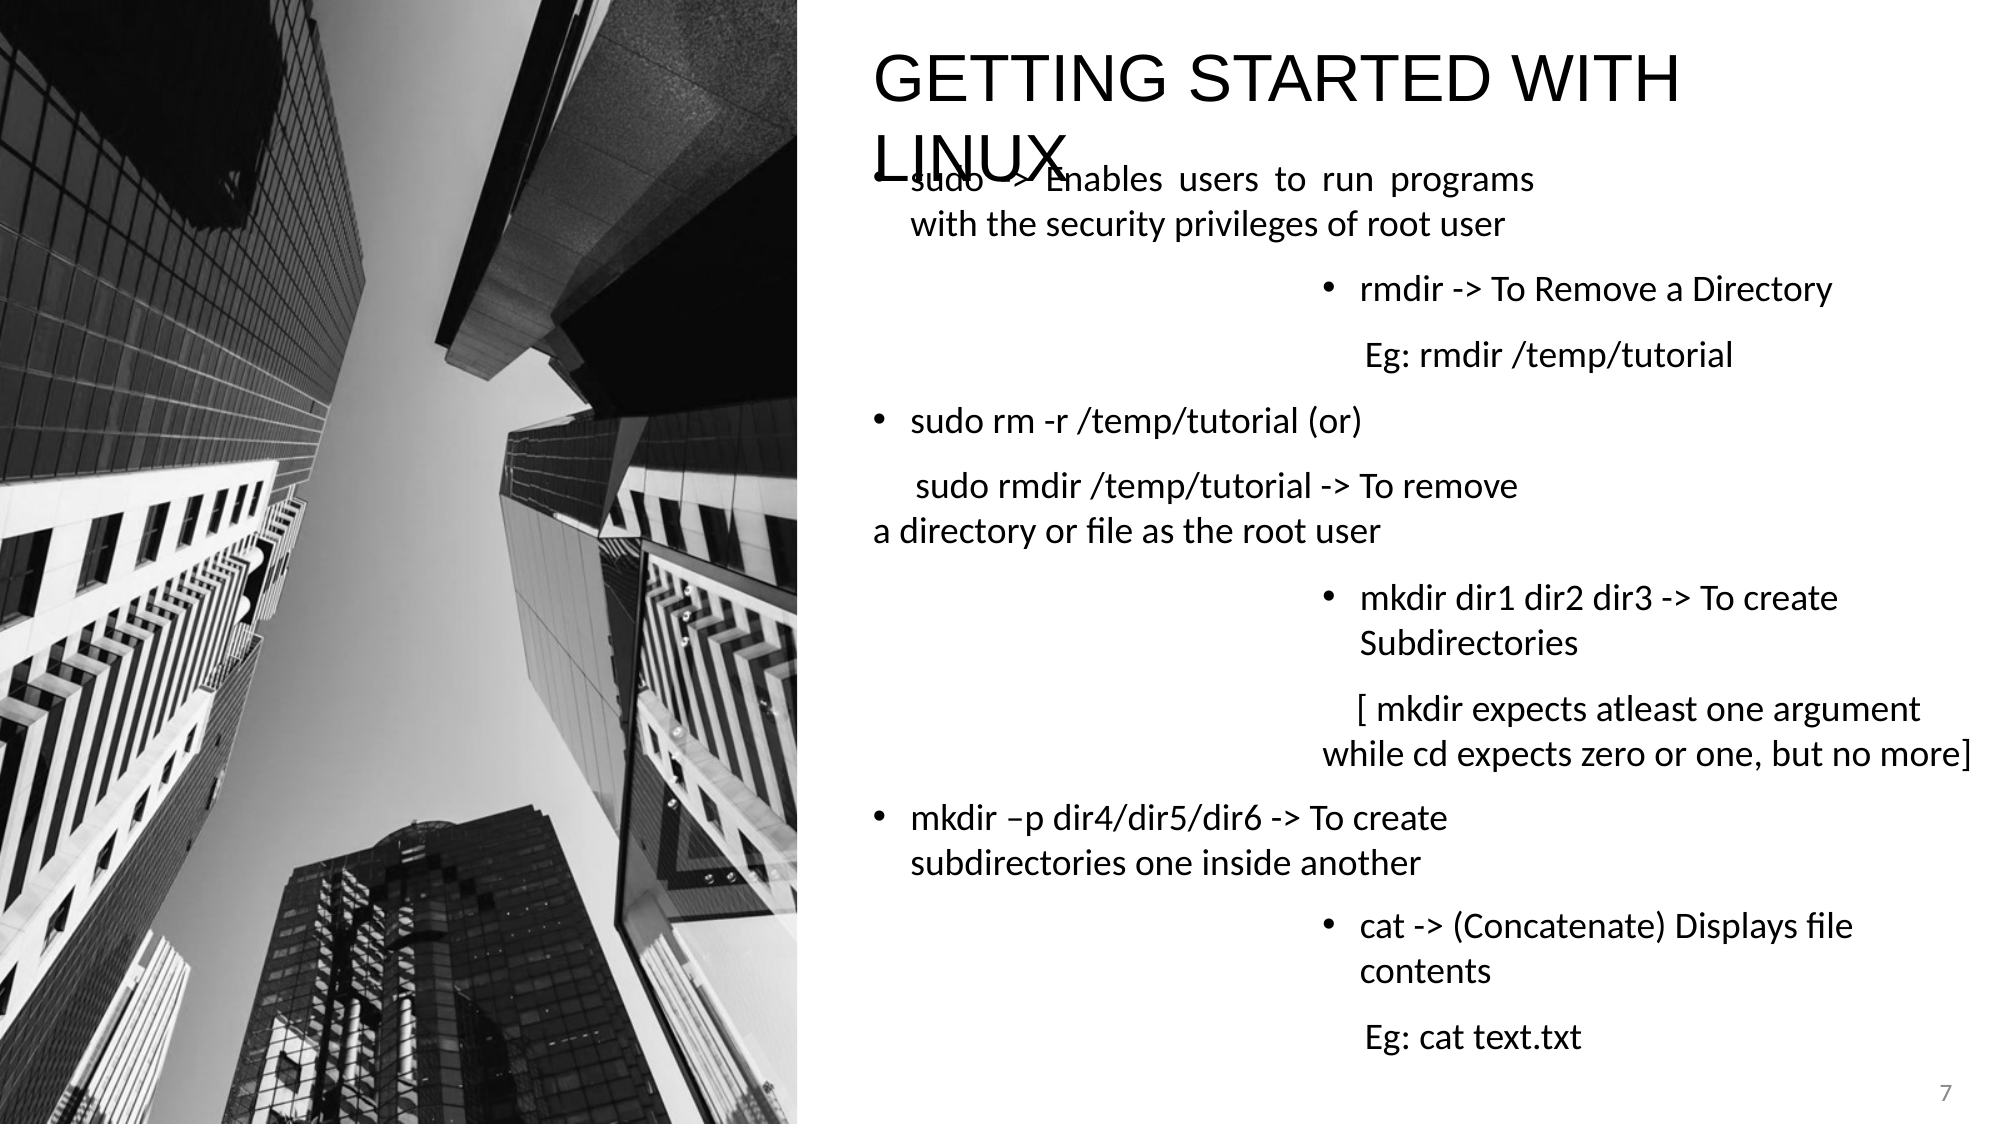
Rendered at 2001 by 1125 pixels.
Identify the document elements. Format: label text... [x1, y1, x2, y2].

text_box sudo rm -r /temp/tutorial (or) sudo rmdir /temp/tutorial -> To remove a directory or file as the root user [857, 388, 1551, 563]
text_box mkdir dir1 dir2 dir3 -> To create Subdirectories [ mkdir expects atleast one argument while cd expects zero or one, but no more] [1307, 565, 2000, 802]
text_box mkdir –p dir4/dir5/dir6 -> To create subdirectories one inside another [857, 785, 1656, 892]
picture [0, 0, 798, 1124]
slide_number 7 [1894, 1064, 1968, 1121]
text_box cat -> (Concatenate) Displays file contents Eg: cat text.txt [1307, 893, 2000, 1064]
text_box sudo -> Enables users to run programs with the security privileges of root user [857, 146, 1551, 255]
text_box rmdir -> To Remove a Directory Eg: rmdir /temp/tutorial [1307, 256, 2000, 385]
title Getting Started With LINUX [857, 26, 1913, 116]
